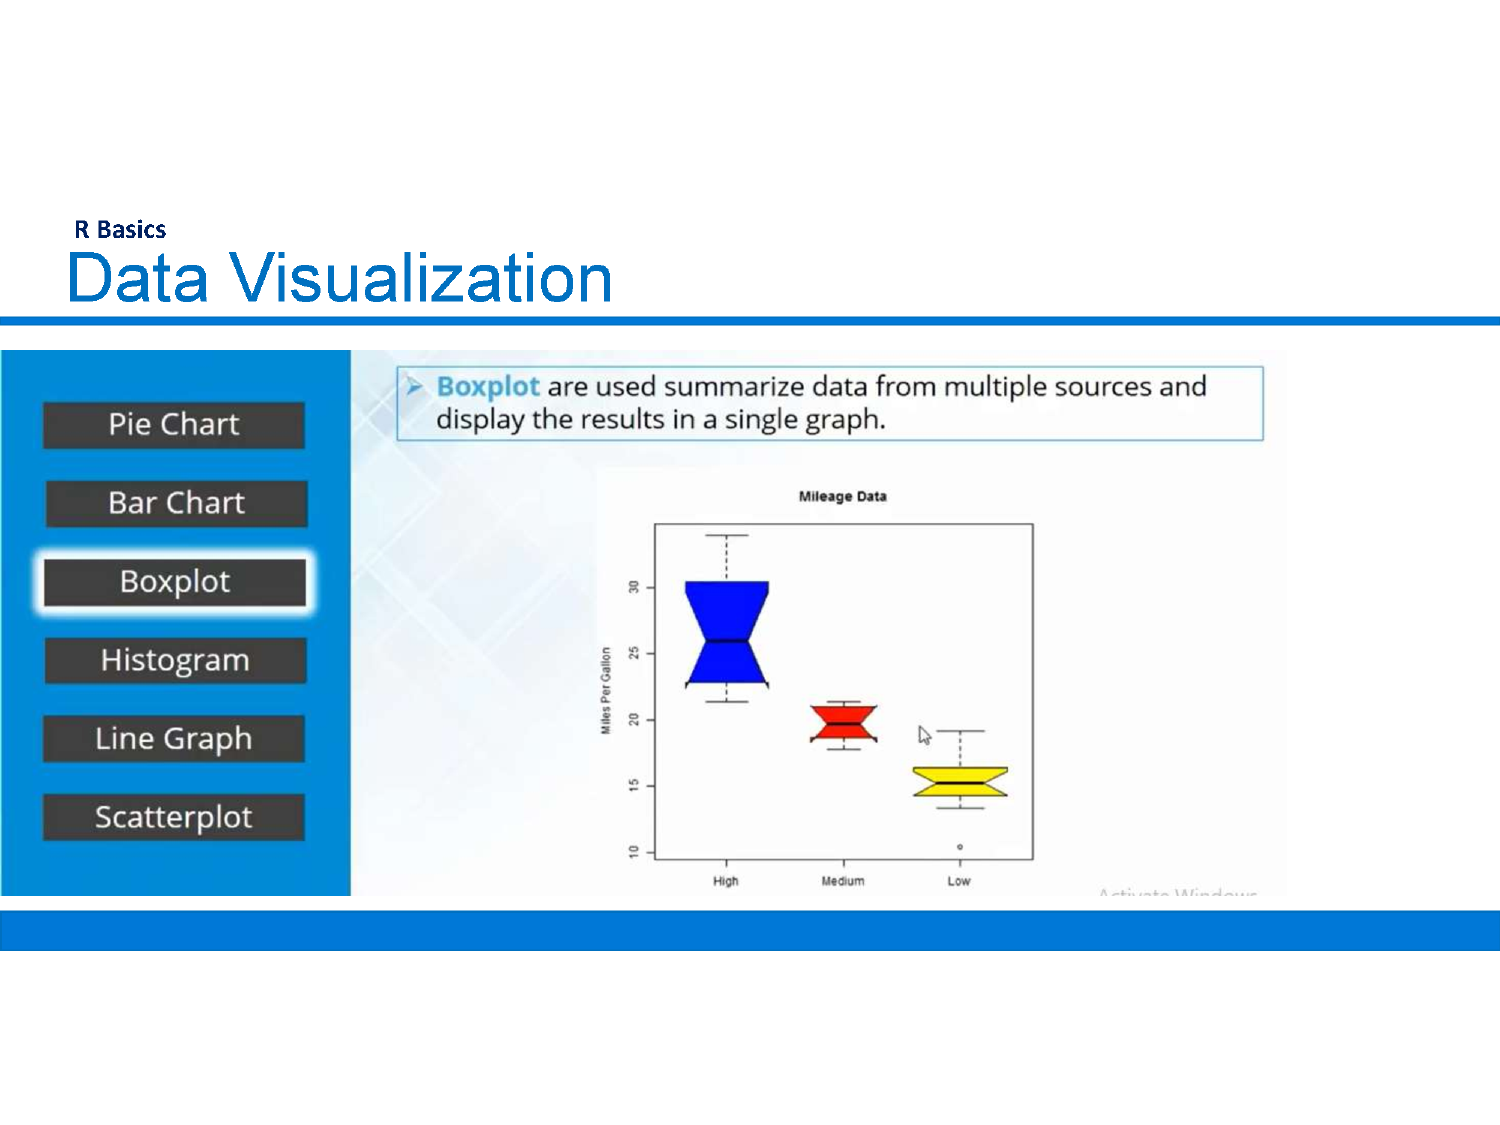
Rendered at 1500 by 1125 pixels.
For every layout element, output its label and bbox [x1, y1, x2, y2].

picture [0, 141, 1500, 987]
